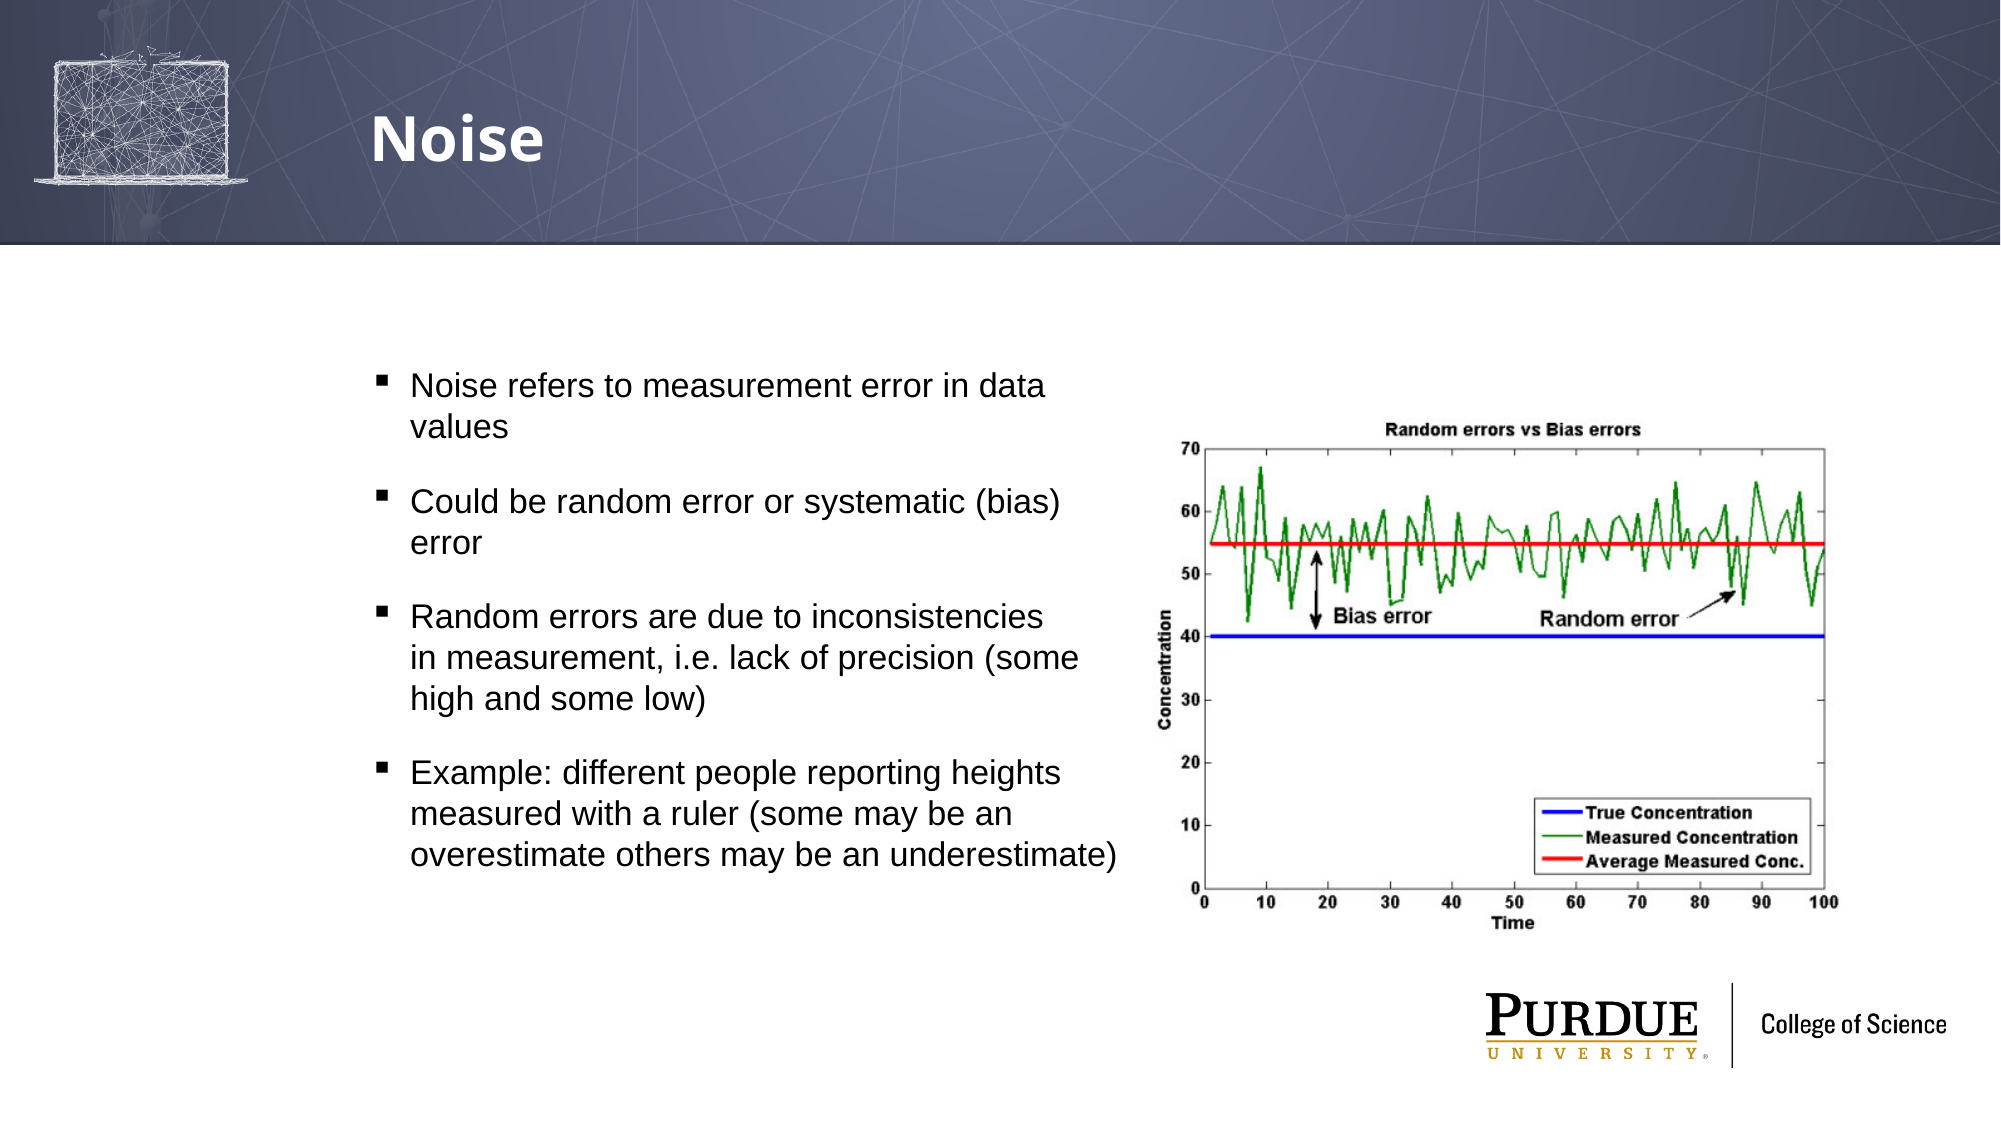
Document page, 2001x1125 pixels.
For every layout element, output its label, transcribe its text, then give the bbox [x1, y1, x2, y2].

title Noise [368, 98, 1704, 187]
picture [1152, 418, 1841, 934]
list Noise refers to measurement error in data values Could be random error or systematic (bias) error Random errors are due to inconsistencies in measurement, i.e. lack of precision (some high and some low) Example: different people reporting heights measured with a ruler (some may be an overestimate others may be an underestimate) [368, 363, 1123, 924]
picture [0, 0, 2001, 245]
picture [1486, 983, 1946, 1068]
